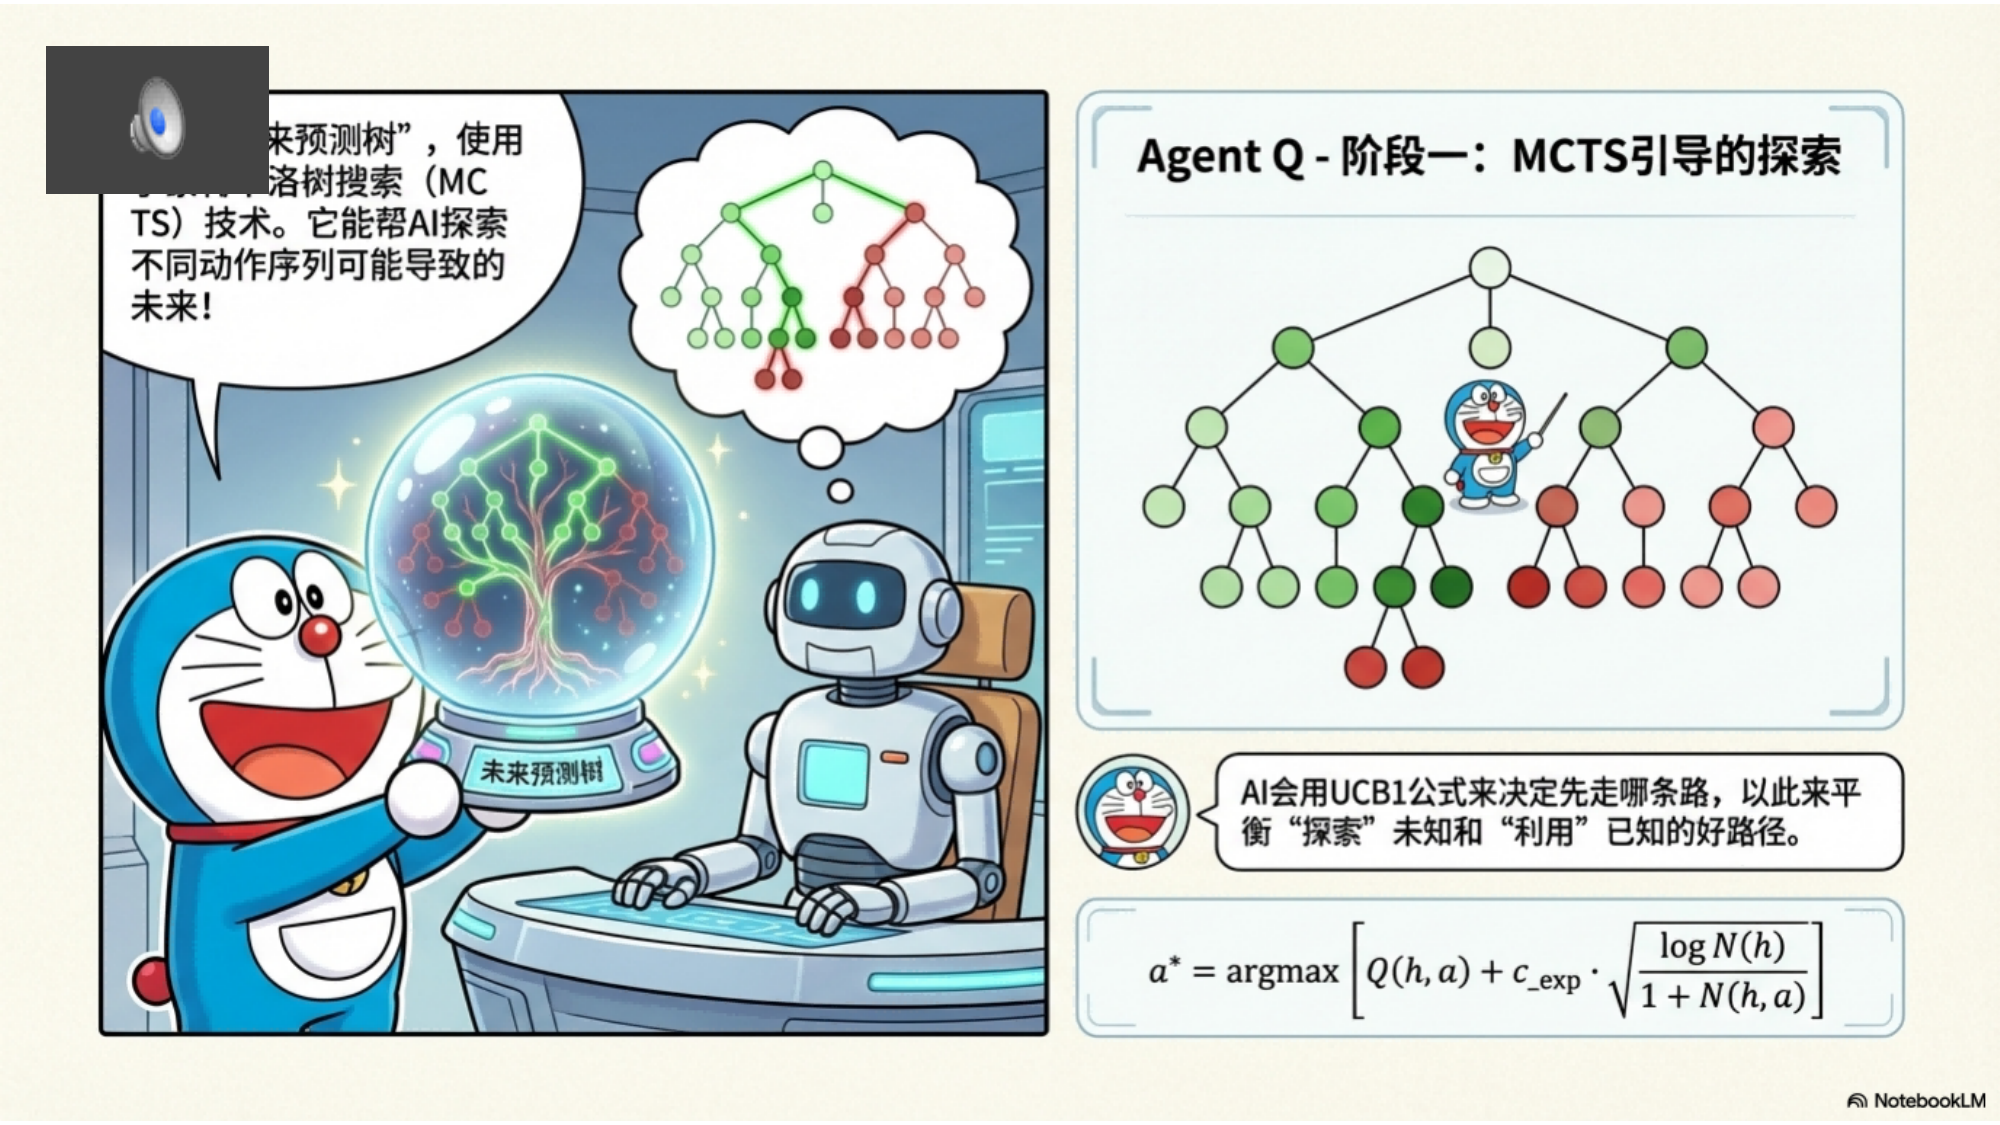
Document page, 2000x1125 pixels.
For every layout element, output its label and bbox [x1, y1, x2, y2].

picture [0, 4, 2000, 1121]
text_box [44, 44, 271, 196]
